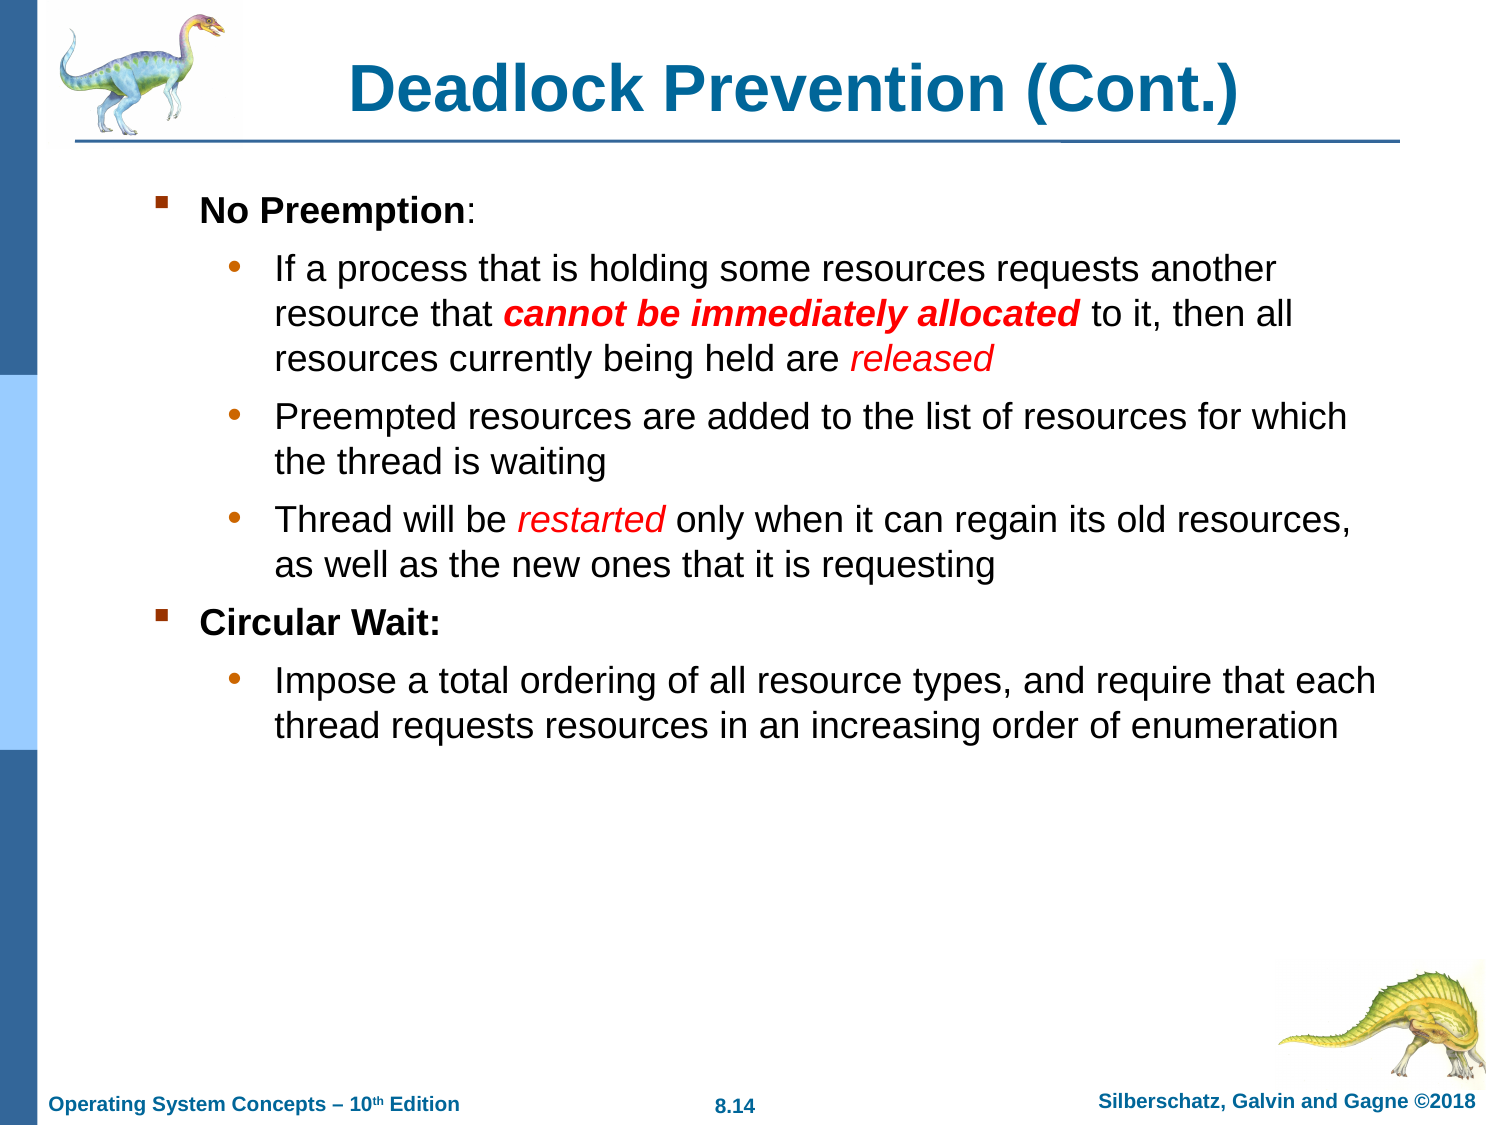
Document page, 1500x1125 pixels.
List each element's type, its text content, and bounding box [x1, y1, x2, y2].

title Deadlock Prevention (Cont.) [164, 38, 1425, 133]
picture [46, 0, 243, 149]
list No Preemption: If a process that is holding some resources requests another resource that cannot be immediately allocated to it, then all resources currently being held are released Preempted resources are added to the list of resources for which the thread is waiting Thread will be restarted only when it can regain its old resources, as well as the new ones that it is requesting Circular Wait: Impose a total ordering of all resource types, and require that each thread requests resources in an increasing order of enumeration [137, 178, 1398, 908]
picture [1275, 959, 1486, 1090]
